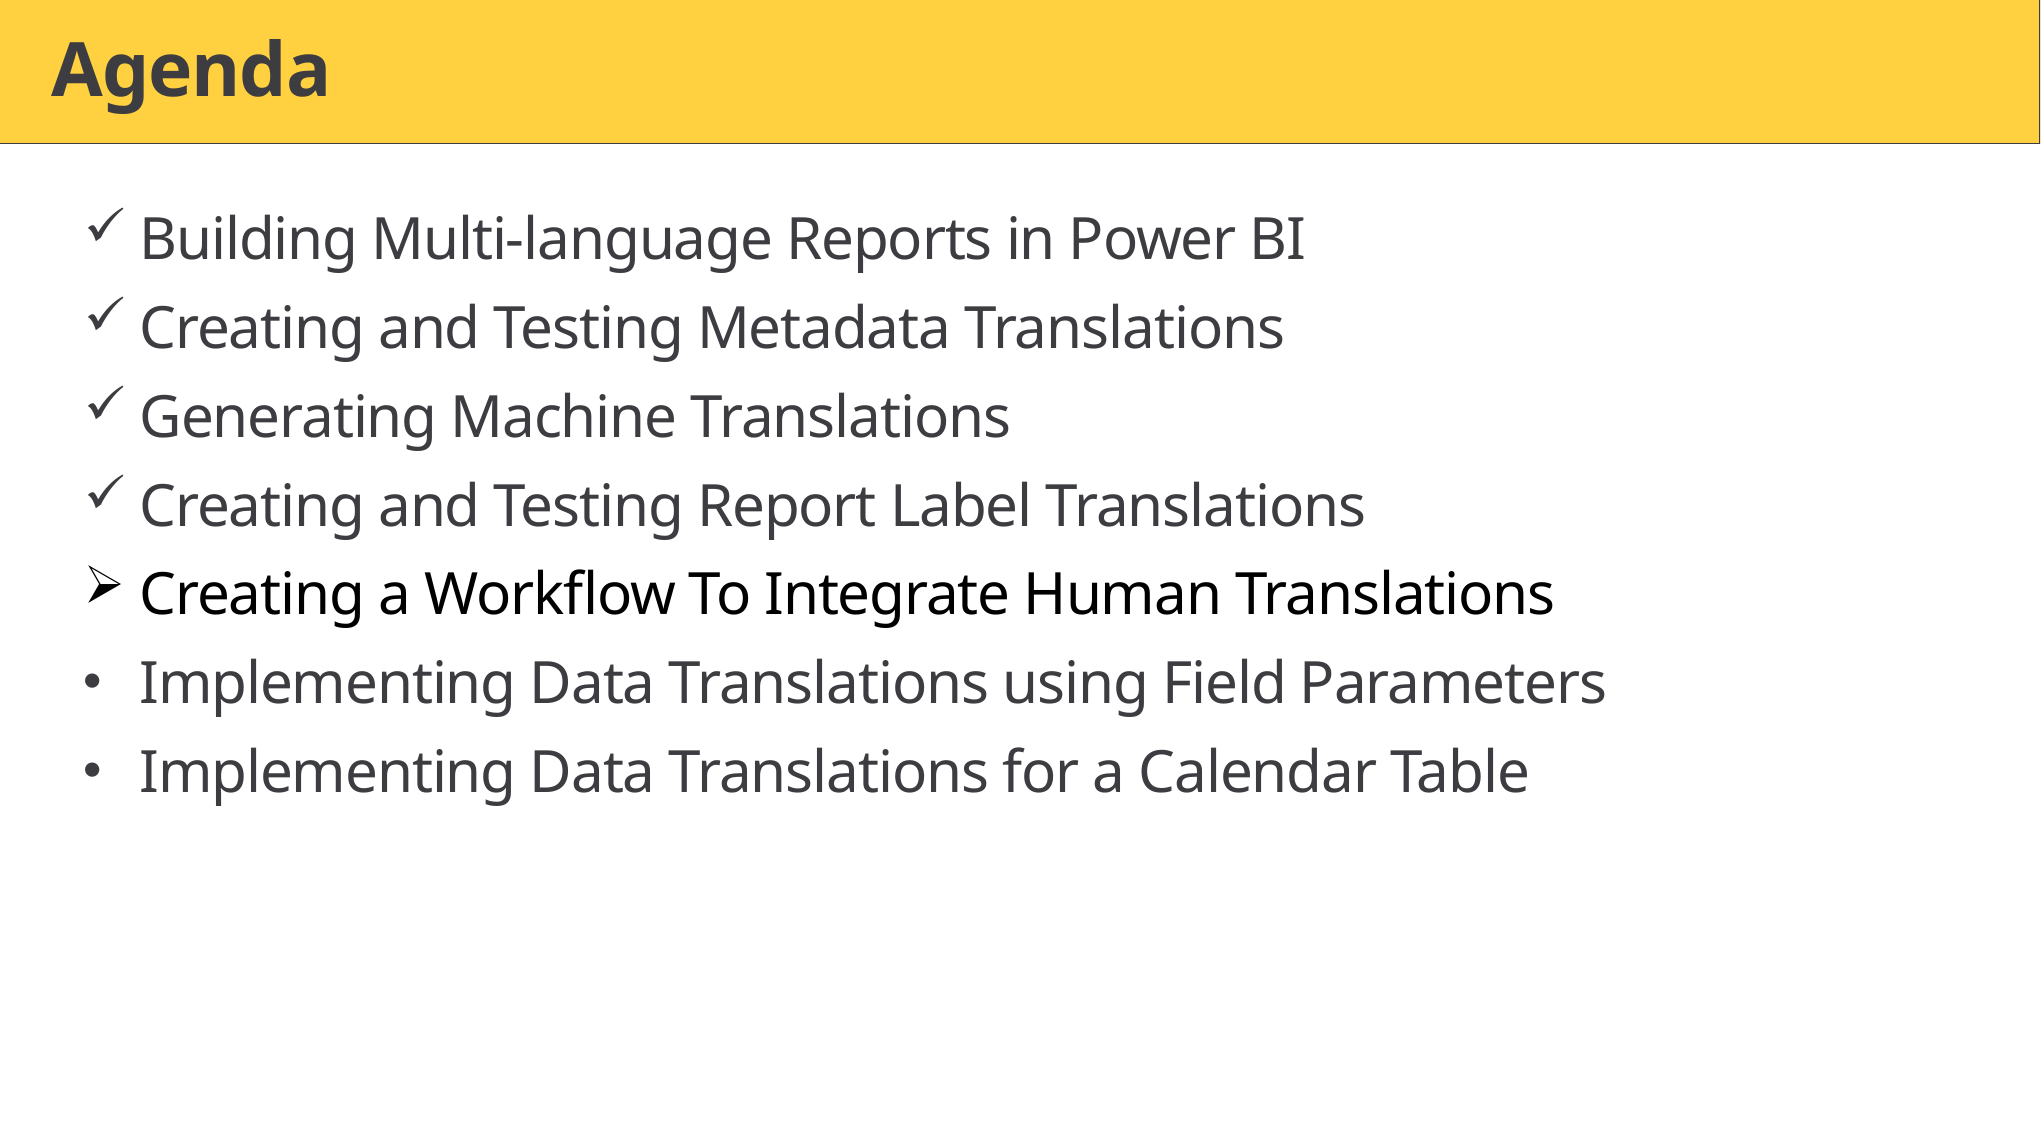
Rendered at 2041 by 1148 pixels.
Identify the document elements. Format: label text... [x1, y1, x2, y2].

list Building Multi-language Reports in Power BI Creating and Testing Metadata Translations Generating Machine Translations Creating and Testing Report Label Translations Creating a Workflow To Integrate Human Translations Implementing Data Translations using Field Parameters Implementing Data Translations for a Calendar Table [83, 201, 1988, 900]
title Agenda [51, 31, 1988, 113]
